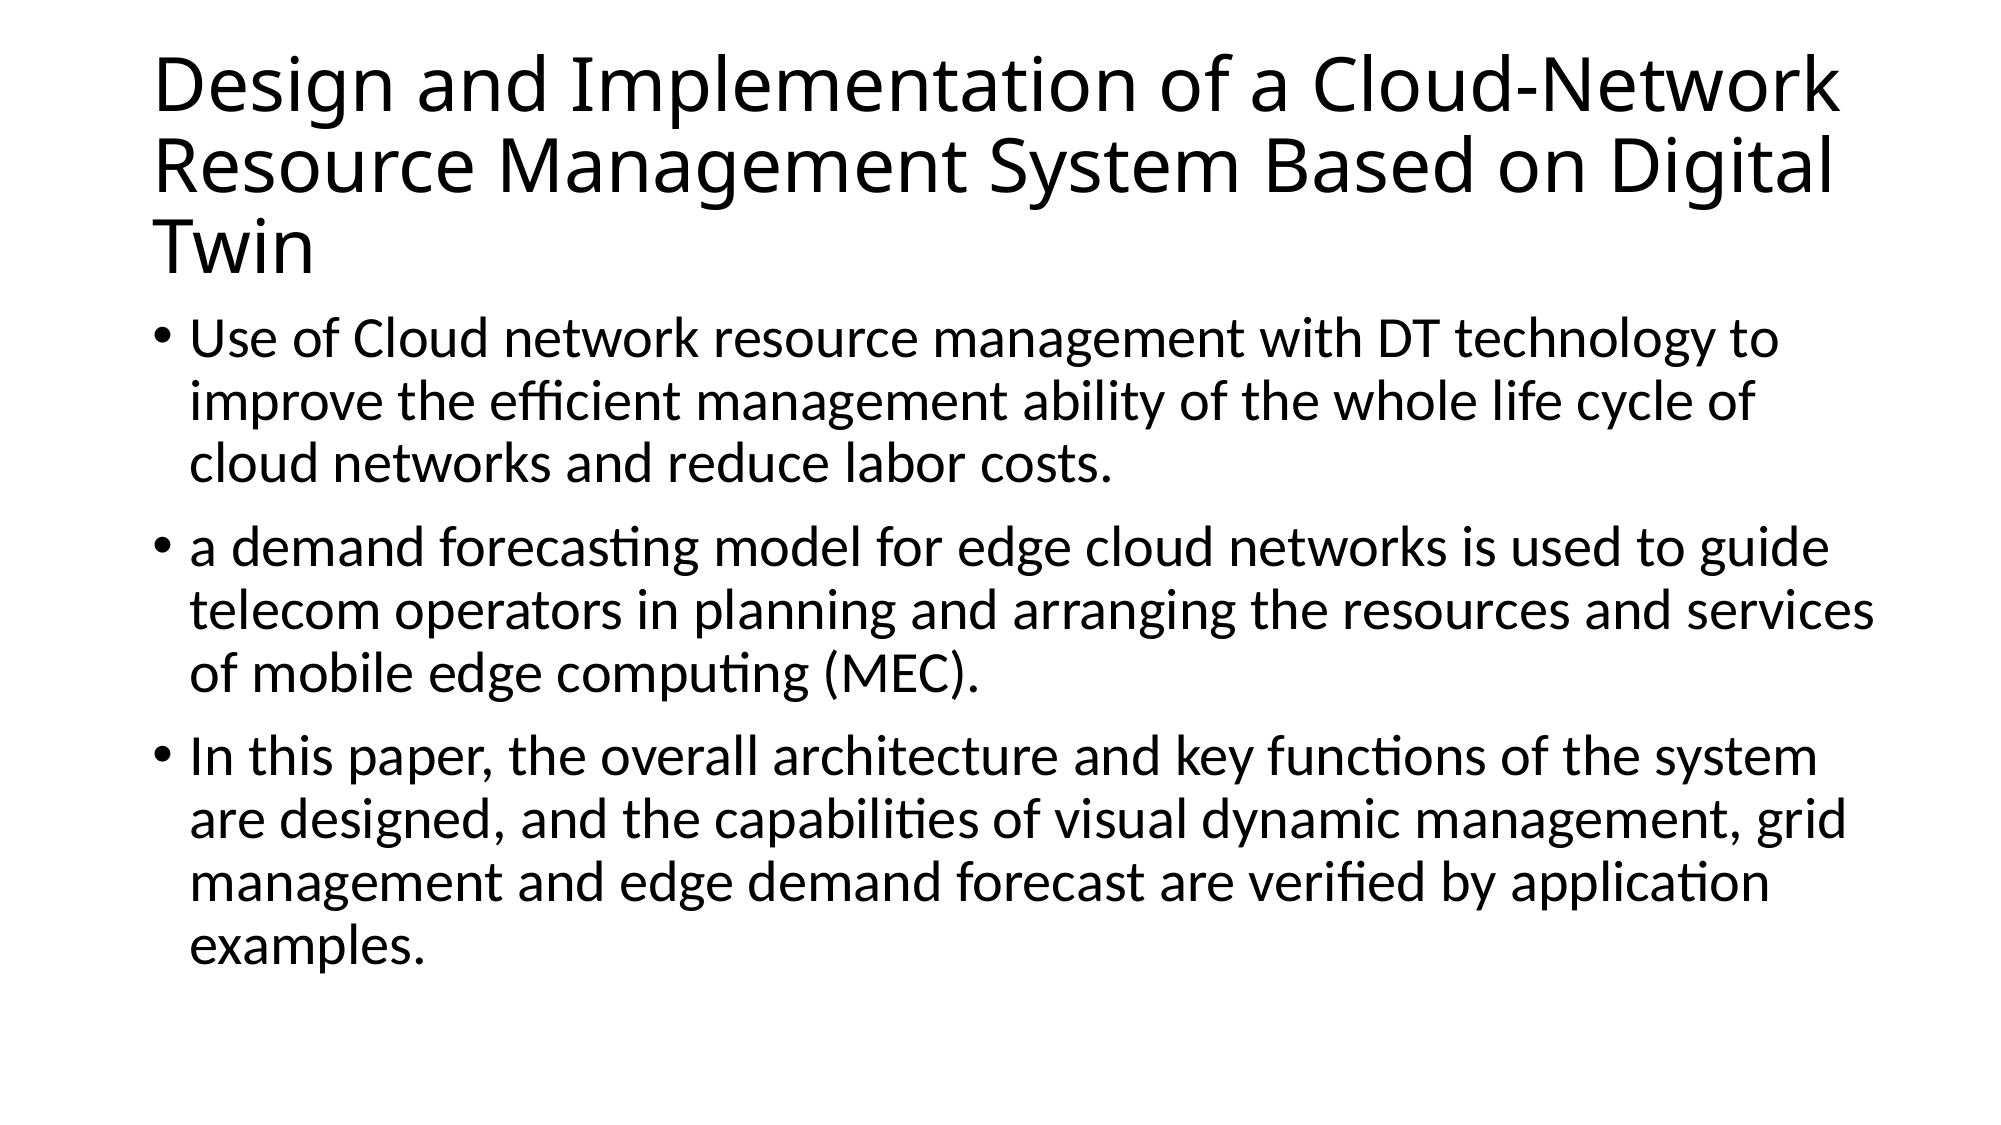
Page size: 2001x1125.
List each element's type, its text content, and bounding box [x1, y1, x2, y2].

list Use of Cloud network resource management with DT technology to improve the efficient management ability of the whole life cycle of cloud networks and reduce labor costs. a demand forecasting model for edge cloud networks is used to guide telecom operators in planning and arranging the resources and services of mobile edge computing (MEC). In this paper, the overall architecture and key functions of the system are designed, and the capabilities of visual dynamic management, grid management and edge demand forecast are verified by application examples. [137, 299, 1899, 1066]
title Design and Implementation of a Cloud-Network Resource Management System Based on Digital Twin [137, 59, 1899, 278]
